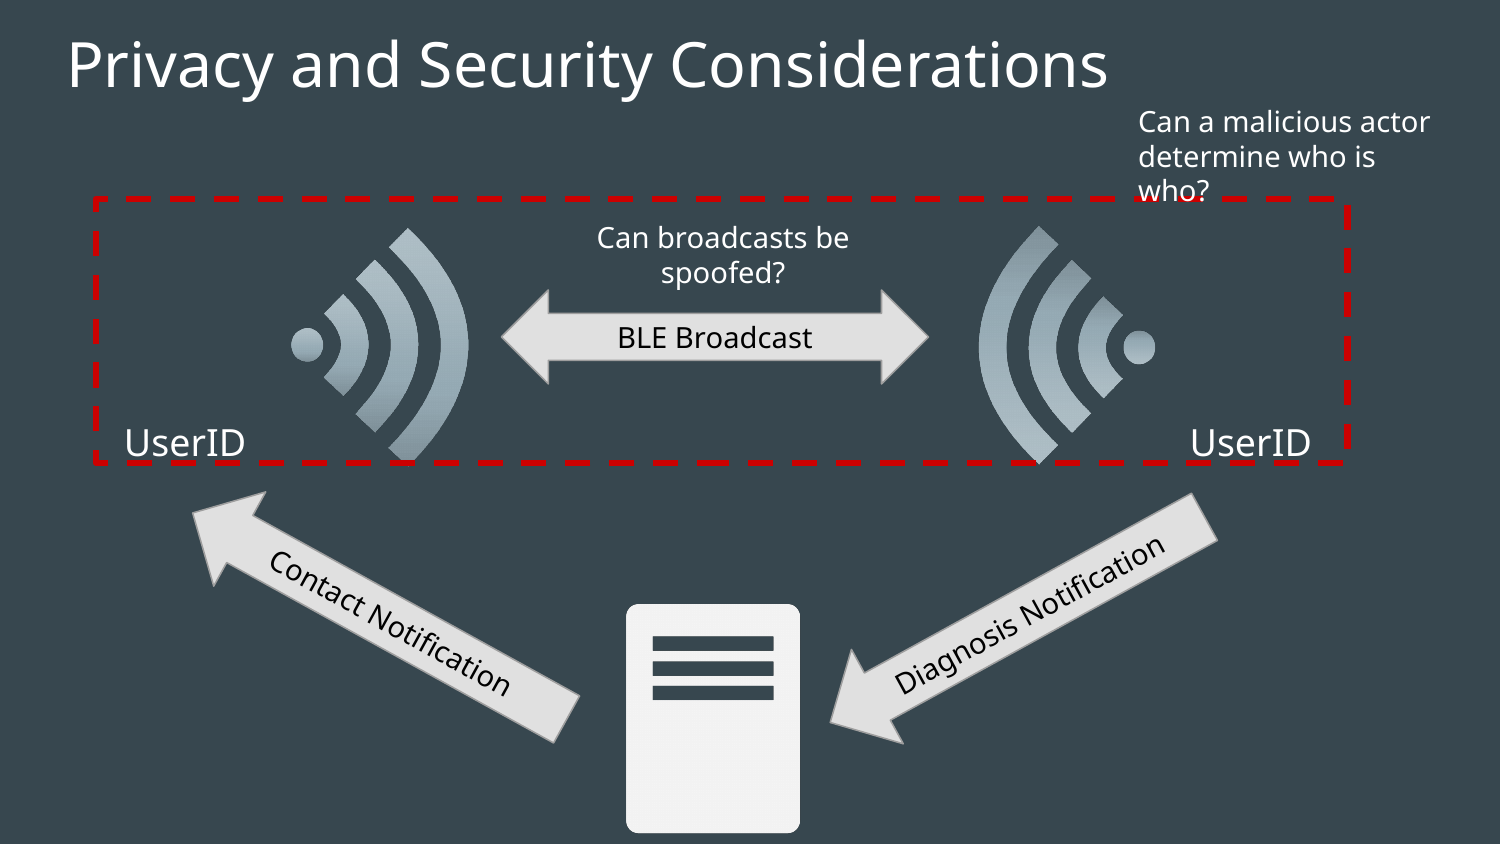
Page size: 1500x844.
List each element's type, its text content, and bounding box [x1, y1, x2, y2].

title Privacy and Security Considerations [51, 10, 1449, 105]
text_box [96, 198, 1348, 463]
text_box Contact Notification [192, 491, 560, 743]
text_box Can a malicious actor determine who is who? [1123, 87, 1467, 192]
text_box Can broadcasts be spoofed? [551, 204, 895, 309]
picture [935, 223, 1181, 469]
picture [265, 223, 511, 469]
picture [565, 569, 865, 844]
text_box Diagnosis Notification [868, 493, 1218, 744]
text_box 👨‍💼 UserID [1186, 463, 1348, 469]
text_box 👩‍💼 UserID [88, 223, 282, 488]
